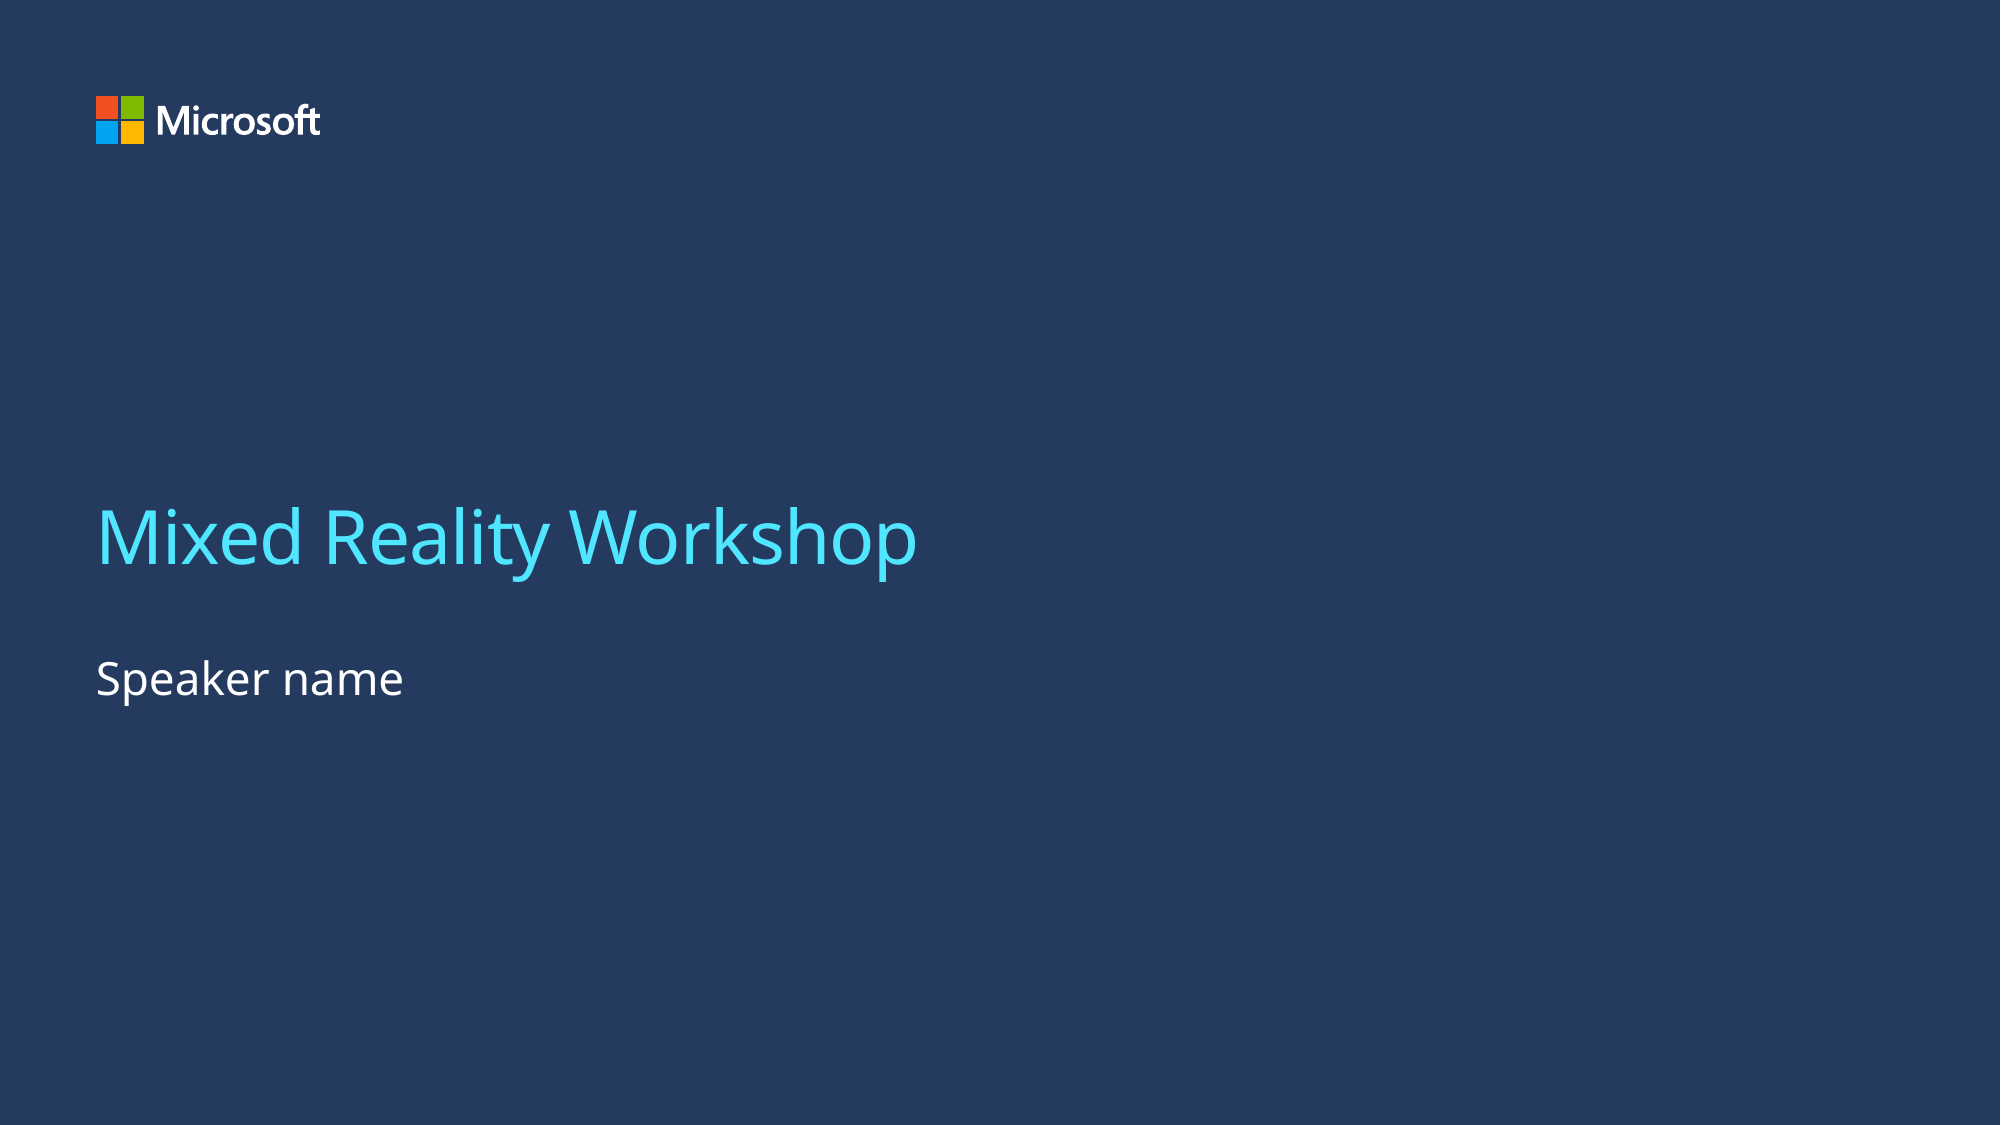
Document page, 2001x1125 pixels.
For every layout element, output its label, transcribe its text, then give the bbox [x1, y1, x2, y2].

list Speaker name [95, 650, 1596, 706]
title Mixed Reality Workshop [95, 488, 1596, 580]
